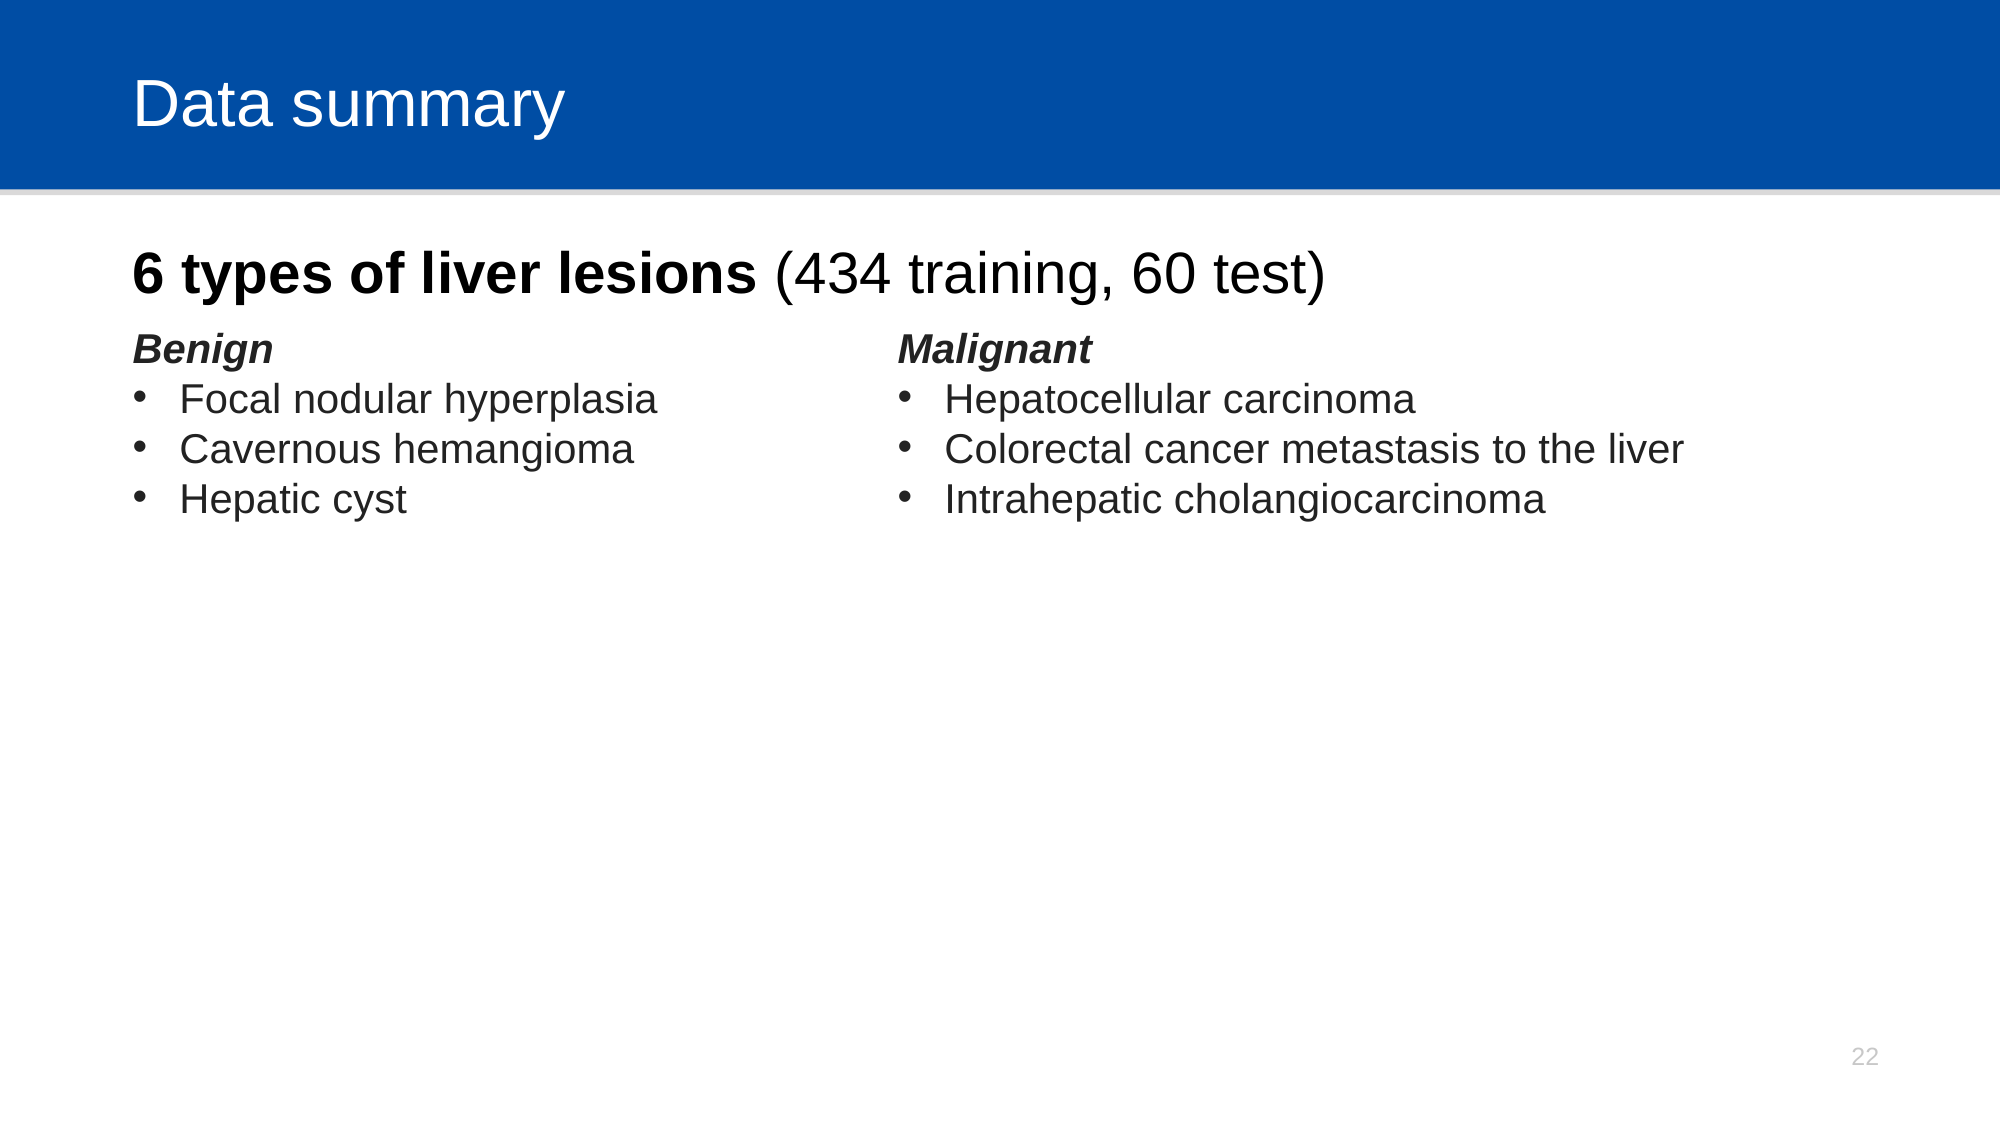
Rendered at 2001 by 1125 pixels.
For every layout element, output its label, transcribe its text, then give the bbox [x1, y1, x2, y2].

slide_number 21 [1444, 1025, 1895, 1085]
title Data summary [117, 24, 1898, 176]
text_box Malignant Hepatocellular carcinoma Colorectal cancer metastasis to the liver Intrahepatic cholangiocarcinoma [882, 313, 1899, 529]
text_box 6 types of liver lesions (434 training, 60 test) [117, 228, 1600, 313]
text_box Benign Focal nodular hyperplasia Cavernous hemangioma Hepatic cyst [117, 313, 856, 529]
